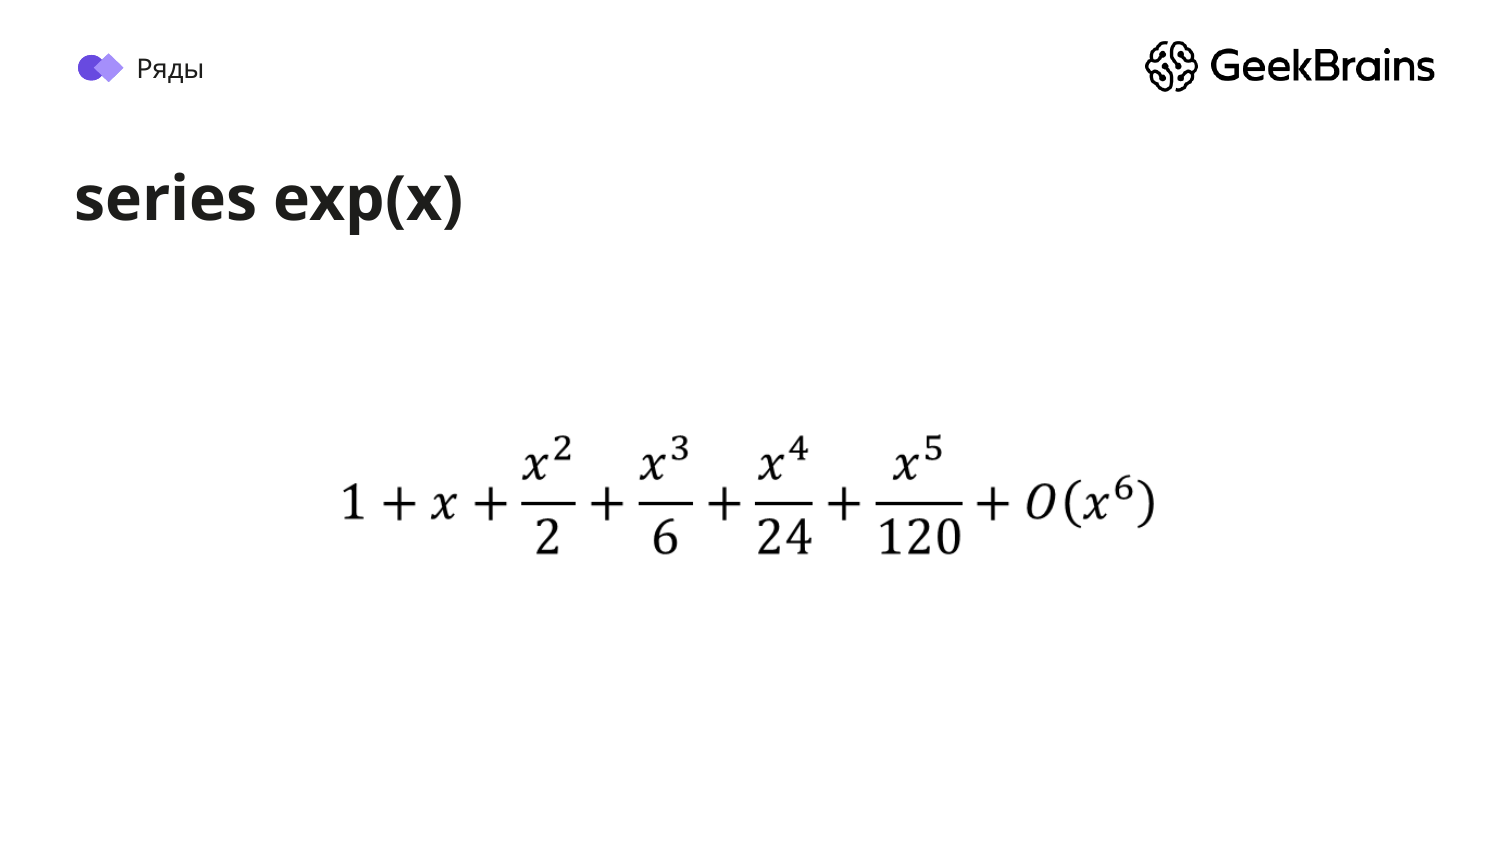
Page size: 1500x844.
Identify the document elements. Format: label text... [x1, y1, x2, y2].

picture [329, 421, 1180, 562]
title Ряды [134, 39, 812, 83]
title series exp(x) [74, 168, 1435, 243]
text_box [93, 53, 124, 82]
text_box [78, 54, 102, 81]
picture [1145, 39, 1435, 93]
